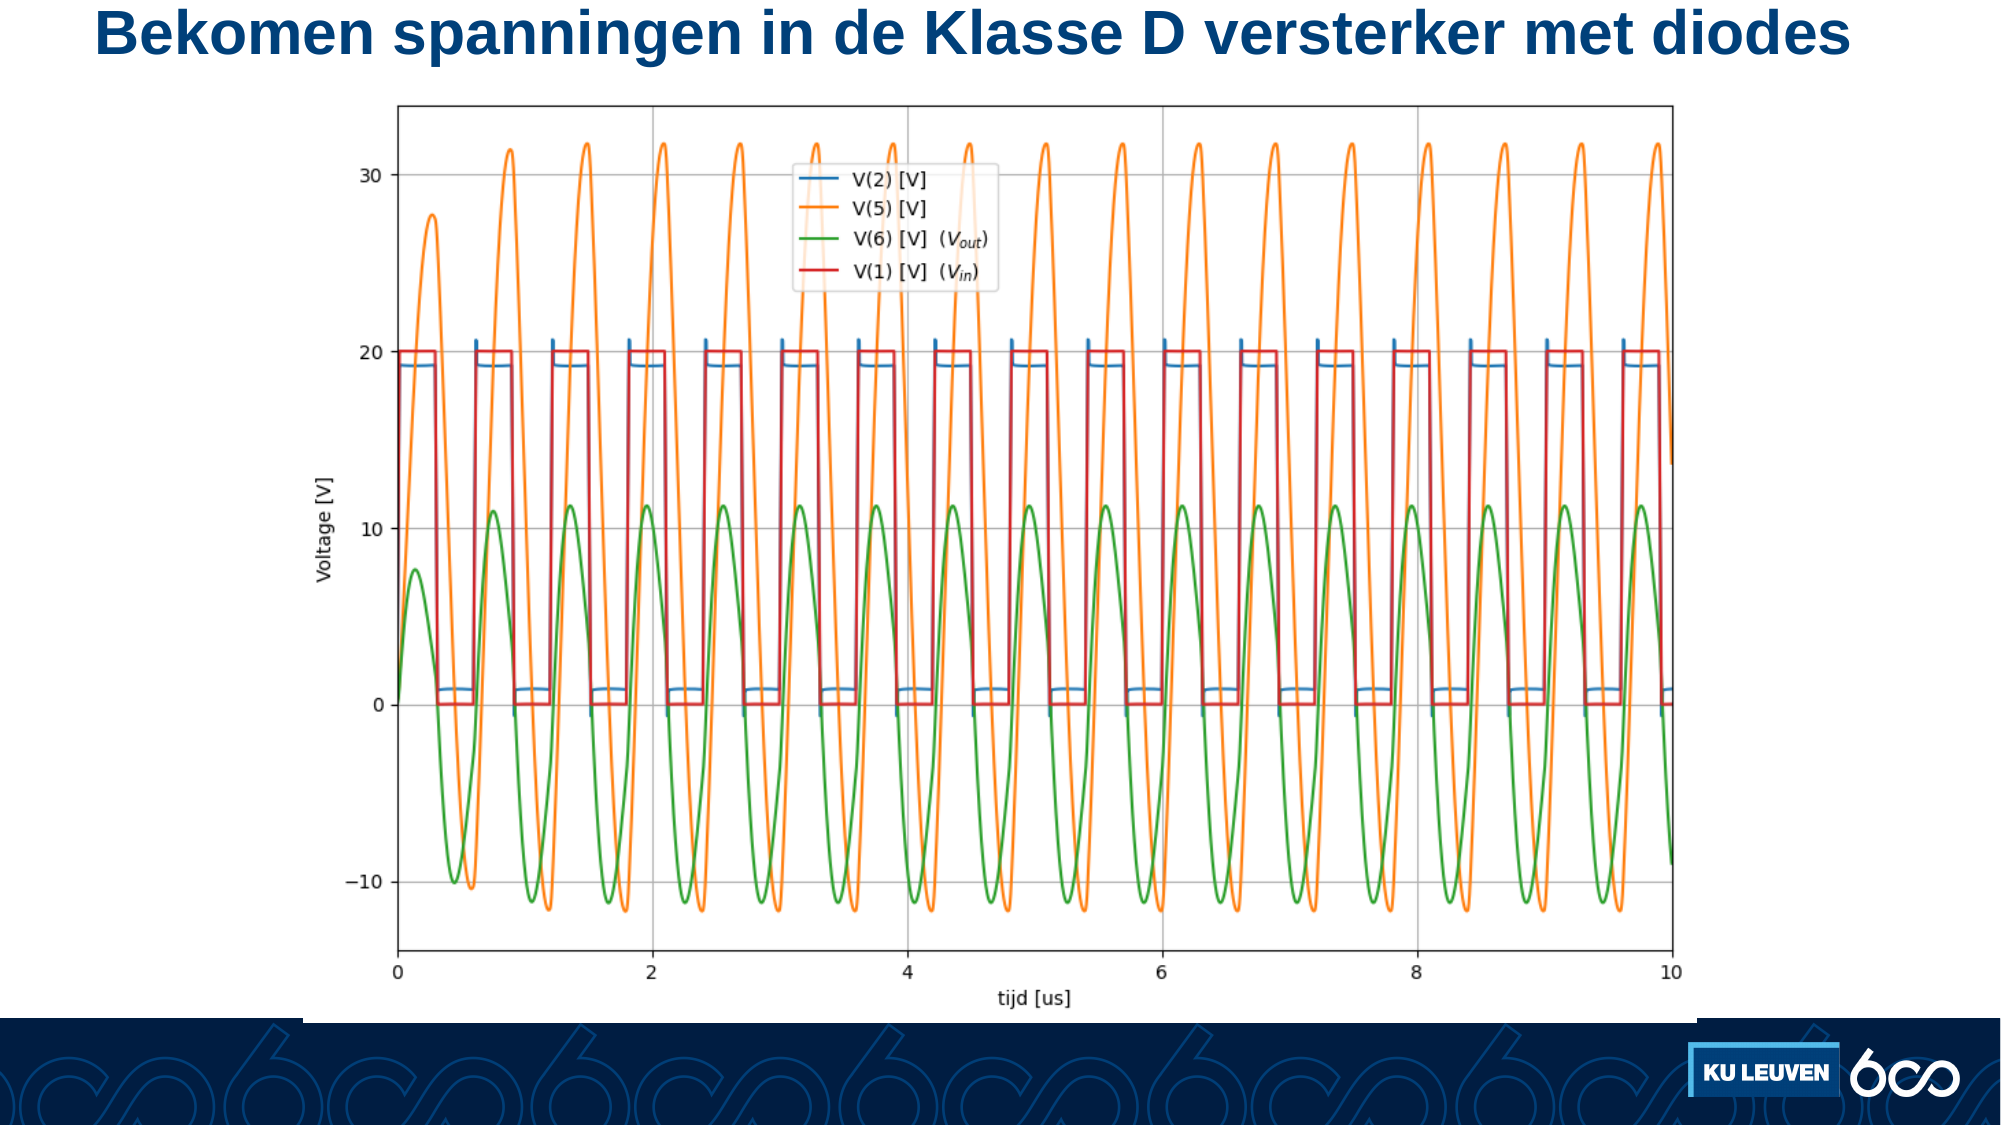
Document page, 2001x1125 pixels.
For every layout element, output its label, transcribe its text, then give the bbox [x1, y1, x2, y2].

title Bekomen spanningen in de Klasse D versterker met diodes [94, 0, 1906, 108]
picture [0, 92, 2001, 1125]
